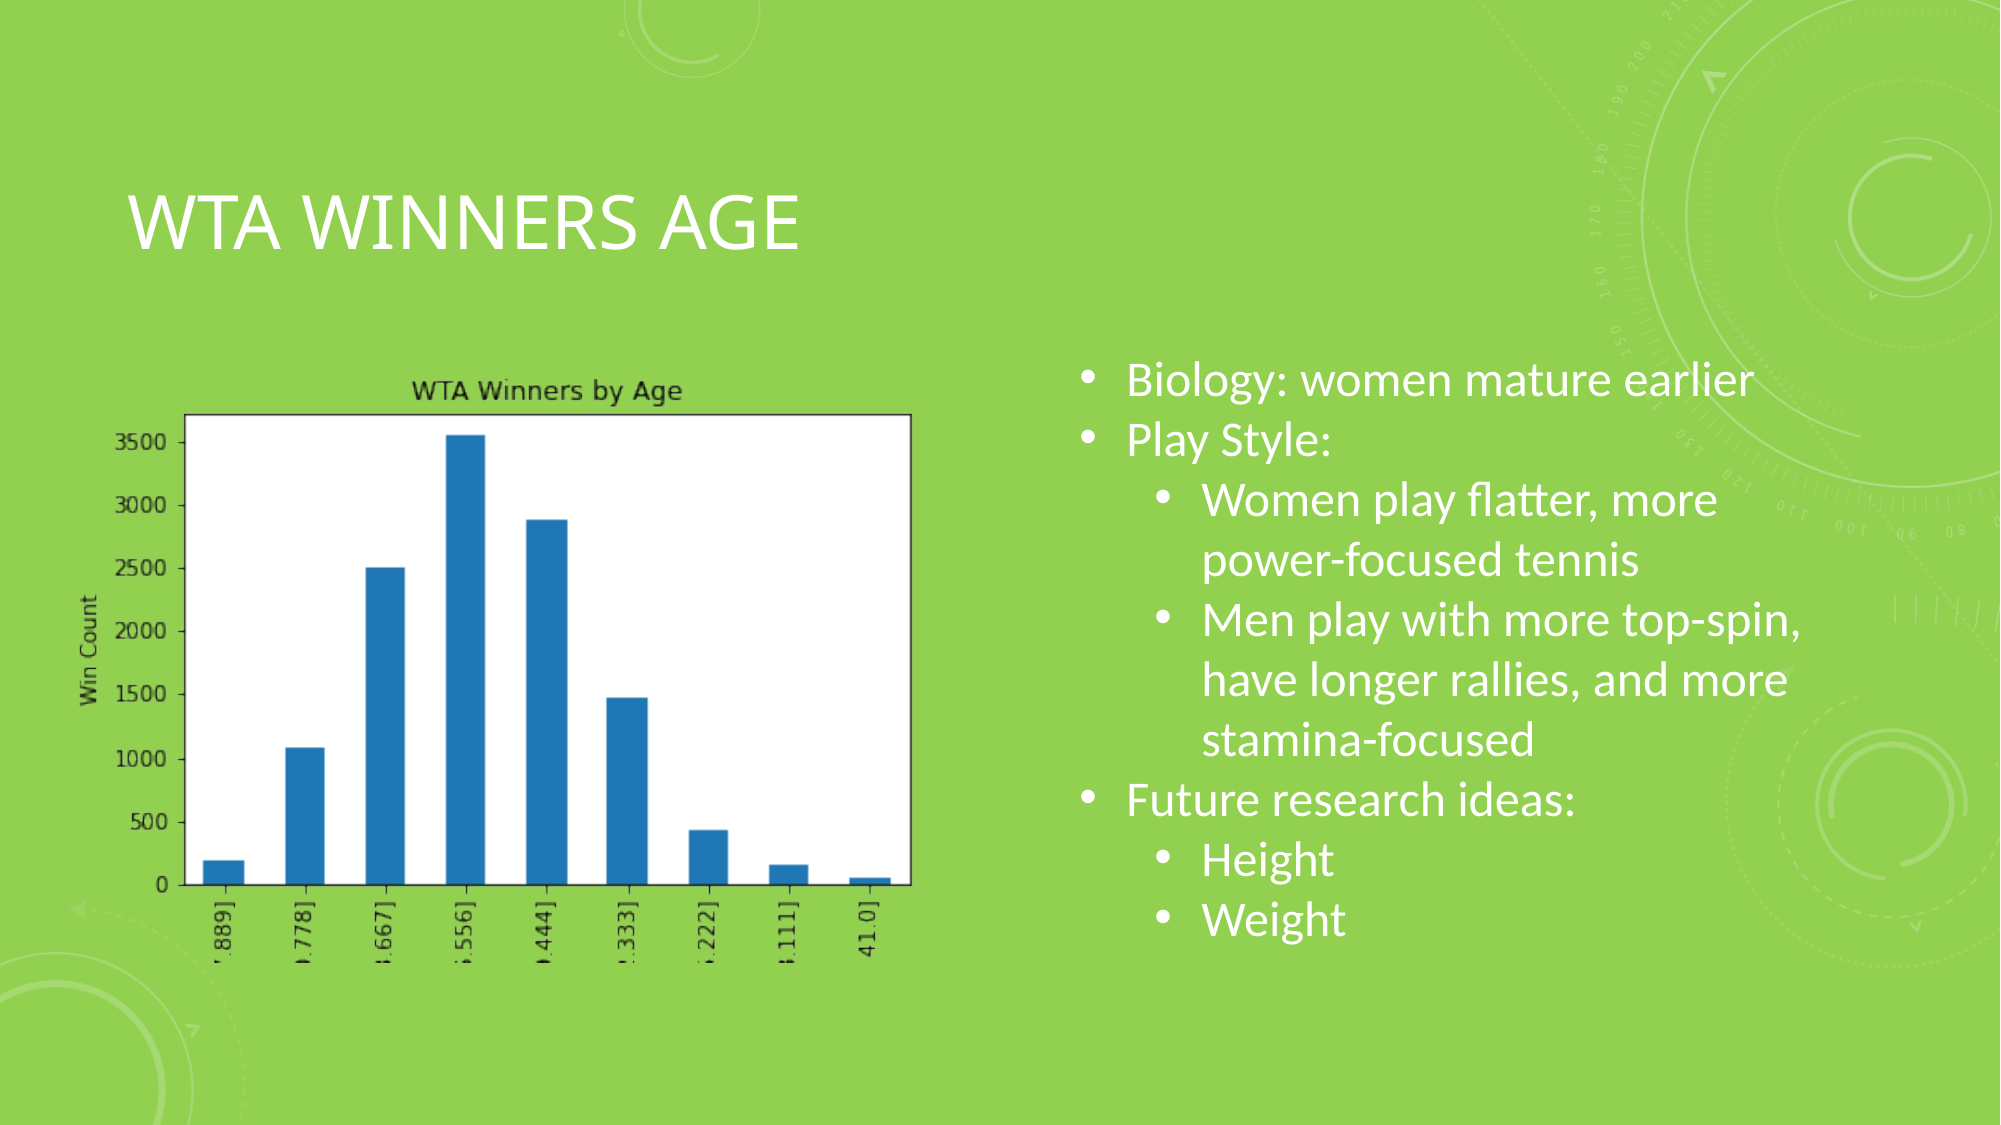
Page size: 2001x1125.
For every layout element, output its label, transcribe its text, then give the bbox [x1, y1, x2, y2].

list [67, 338, 1004, 963]
text_box Biology: women mature earlier Play Style: Women play flatter, more power-focused tennis Men play with more top-spin, have longer rallies, and more stamina-focused Future research ideas: Height Weight [1064, 338, 1820, 954]
picture [0, 0, 2000, 1125]
title WTA winners Age [112, 99, 1775, 339]
